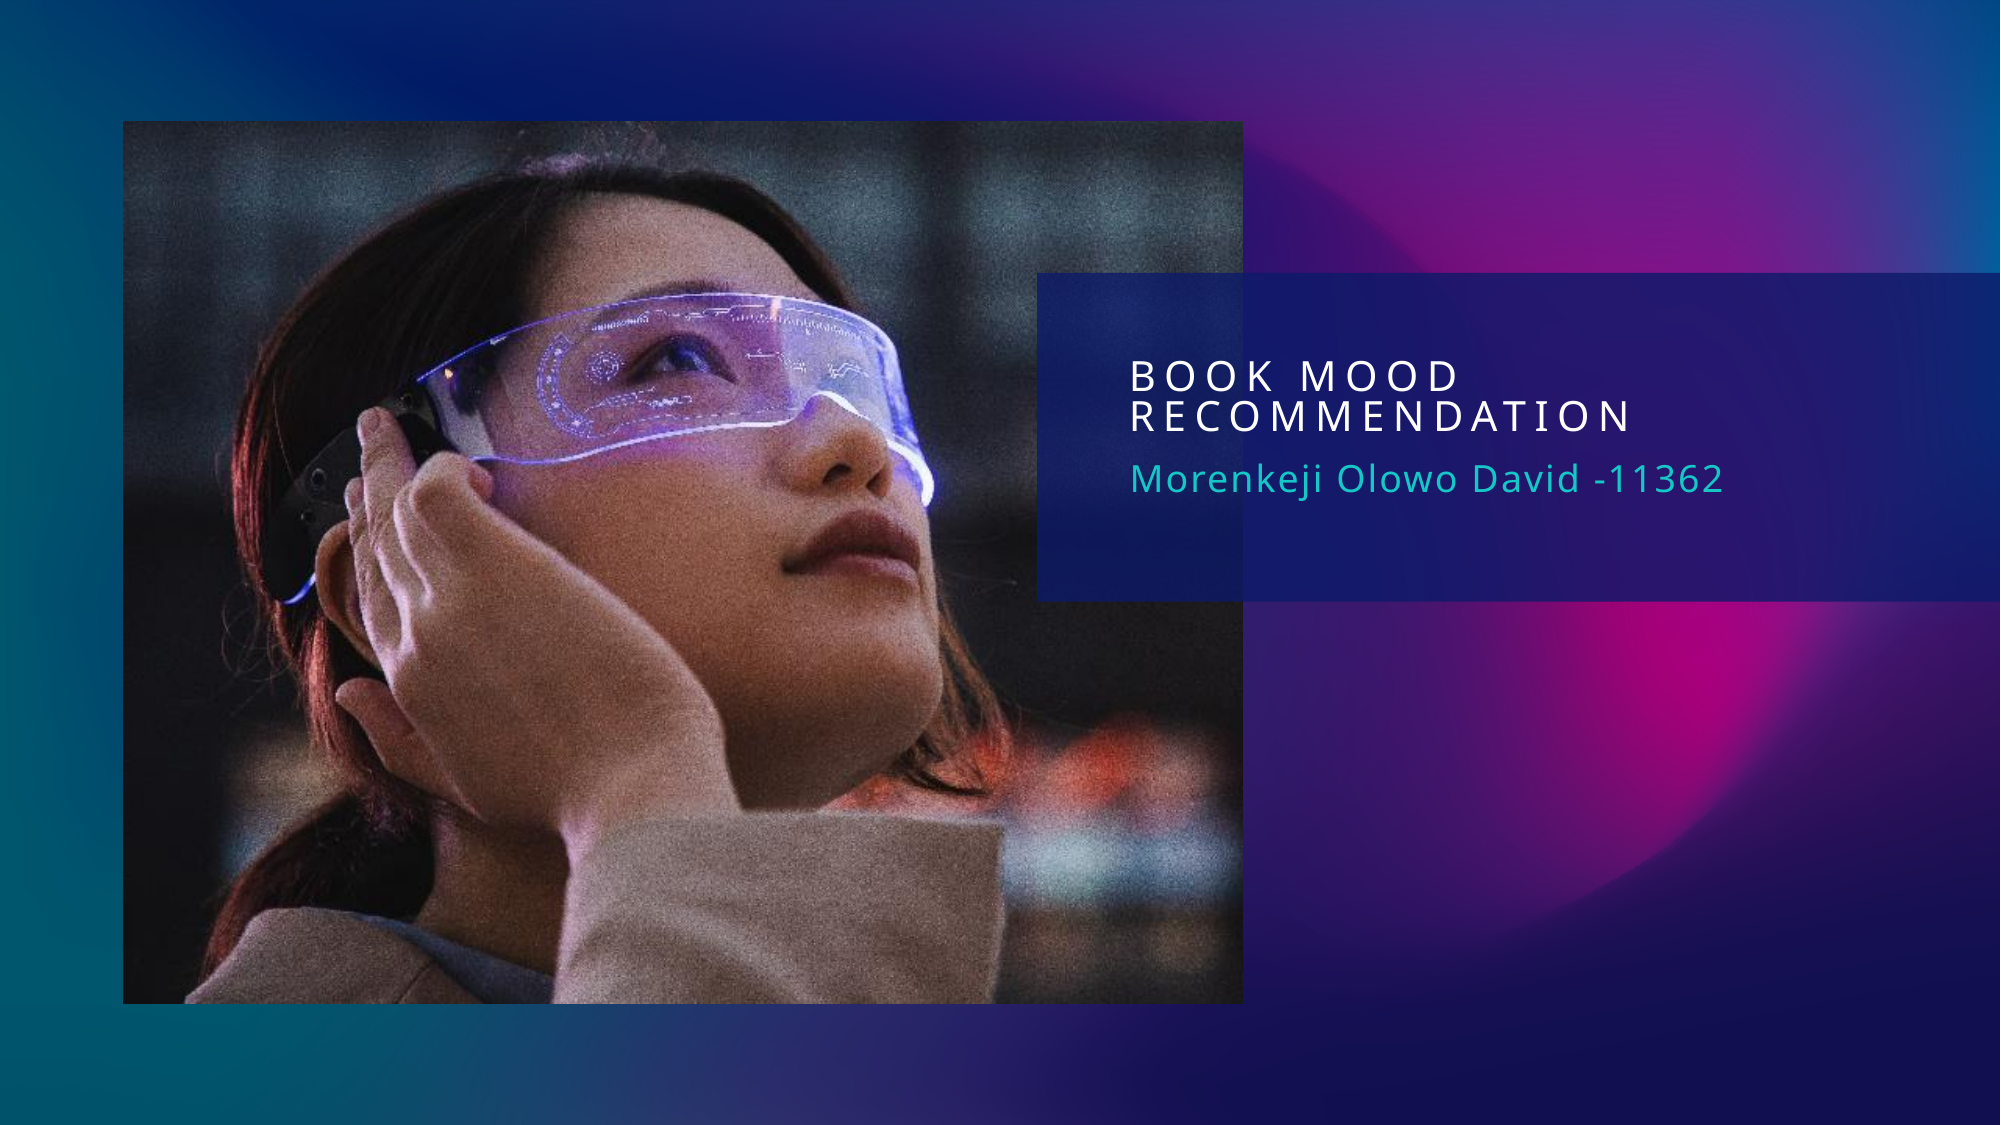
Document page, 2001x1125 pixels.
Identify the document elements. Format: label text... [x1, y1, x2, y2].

picture [0, 0, 2000, 1125]
title Book Mood recommendation [1243, 272, 2000, 602]
list Morenkeji Olowo David -11362​ [1243, 452, 1923, 508]
